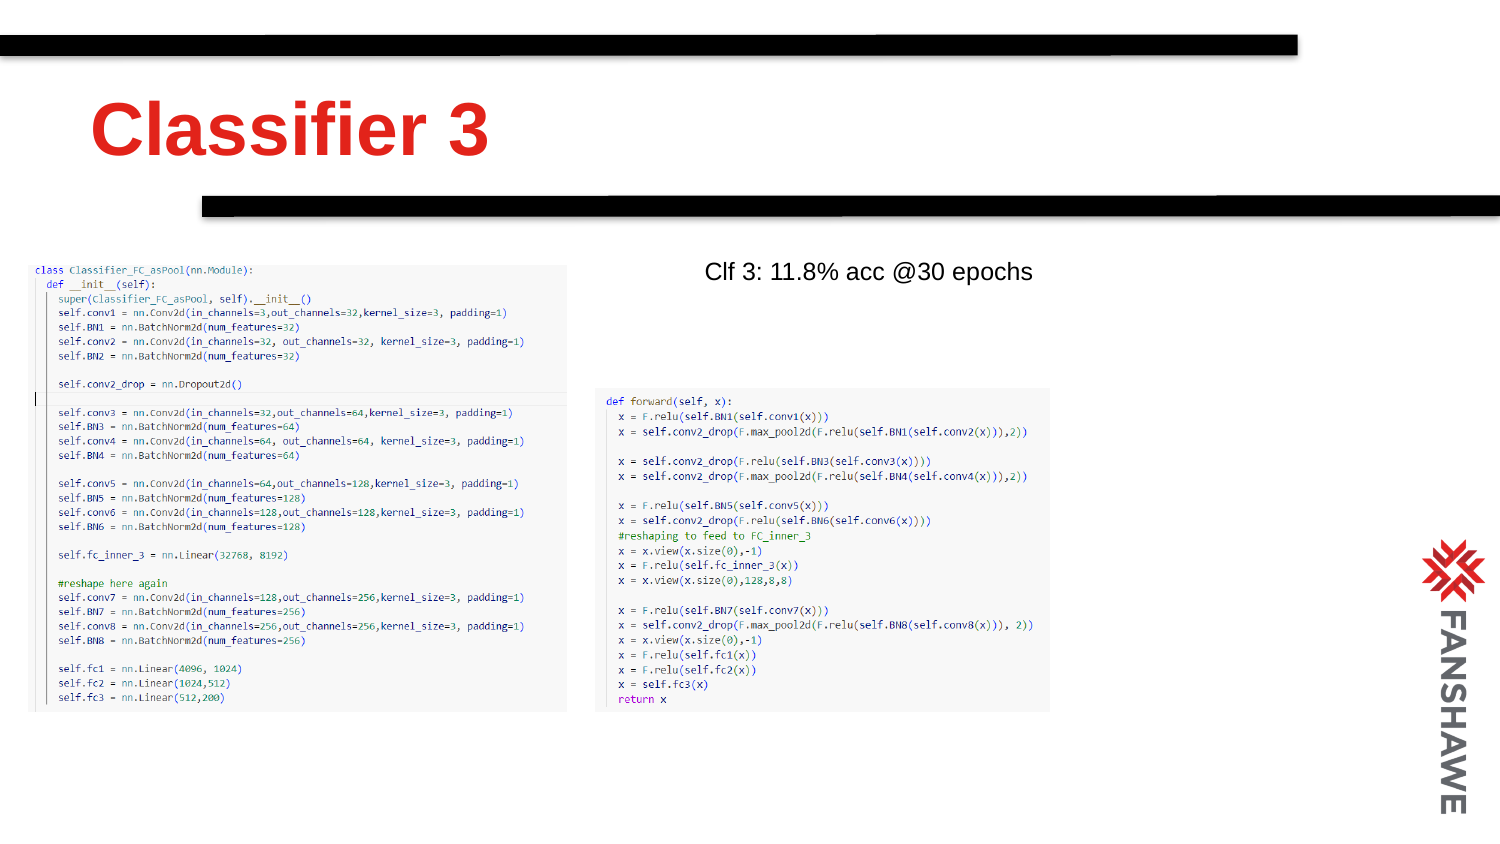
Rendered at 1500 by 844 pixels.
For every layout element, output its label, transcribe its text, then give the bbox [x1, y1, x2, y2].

picture [594, 388, 1050, 712]
title Classifier 3 [75, 55, 1425, 196]
picture [1391, 510, 1500, 844]
text_box Clf 3: 11.8% acc @30 epochs [689, 247, 1049, 293]
picture [28, 264, 567, 712]
